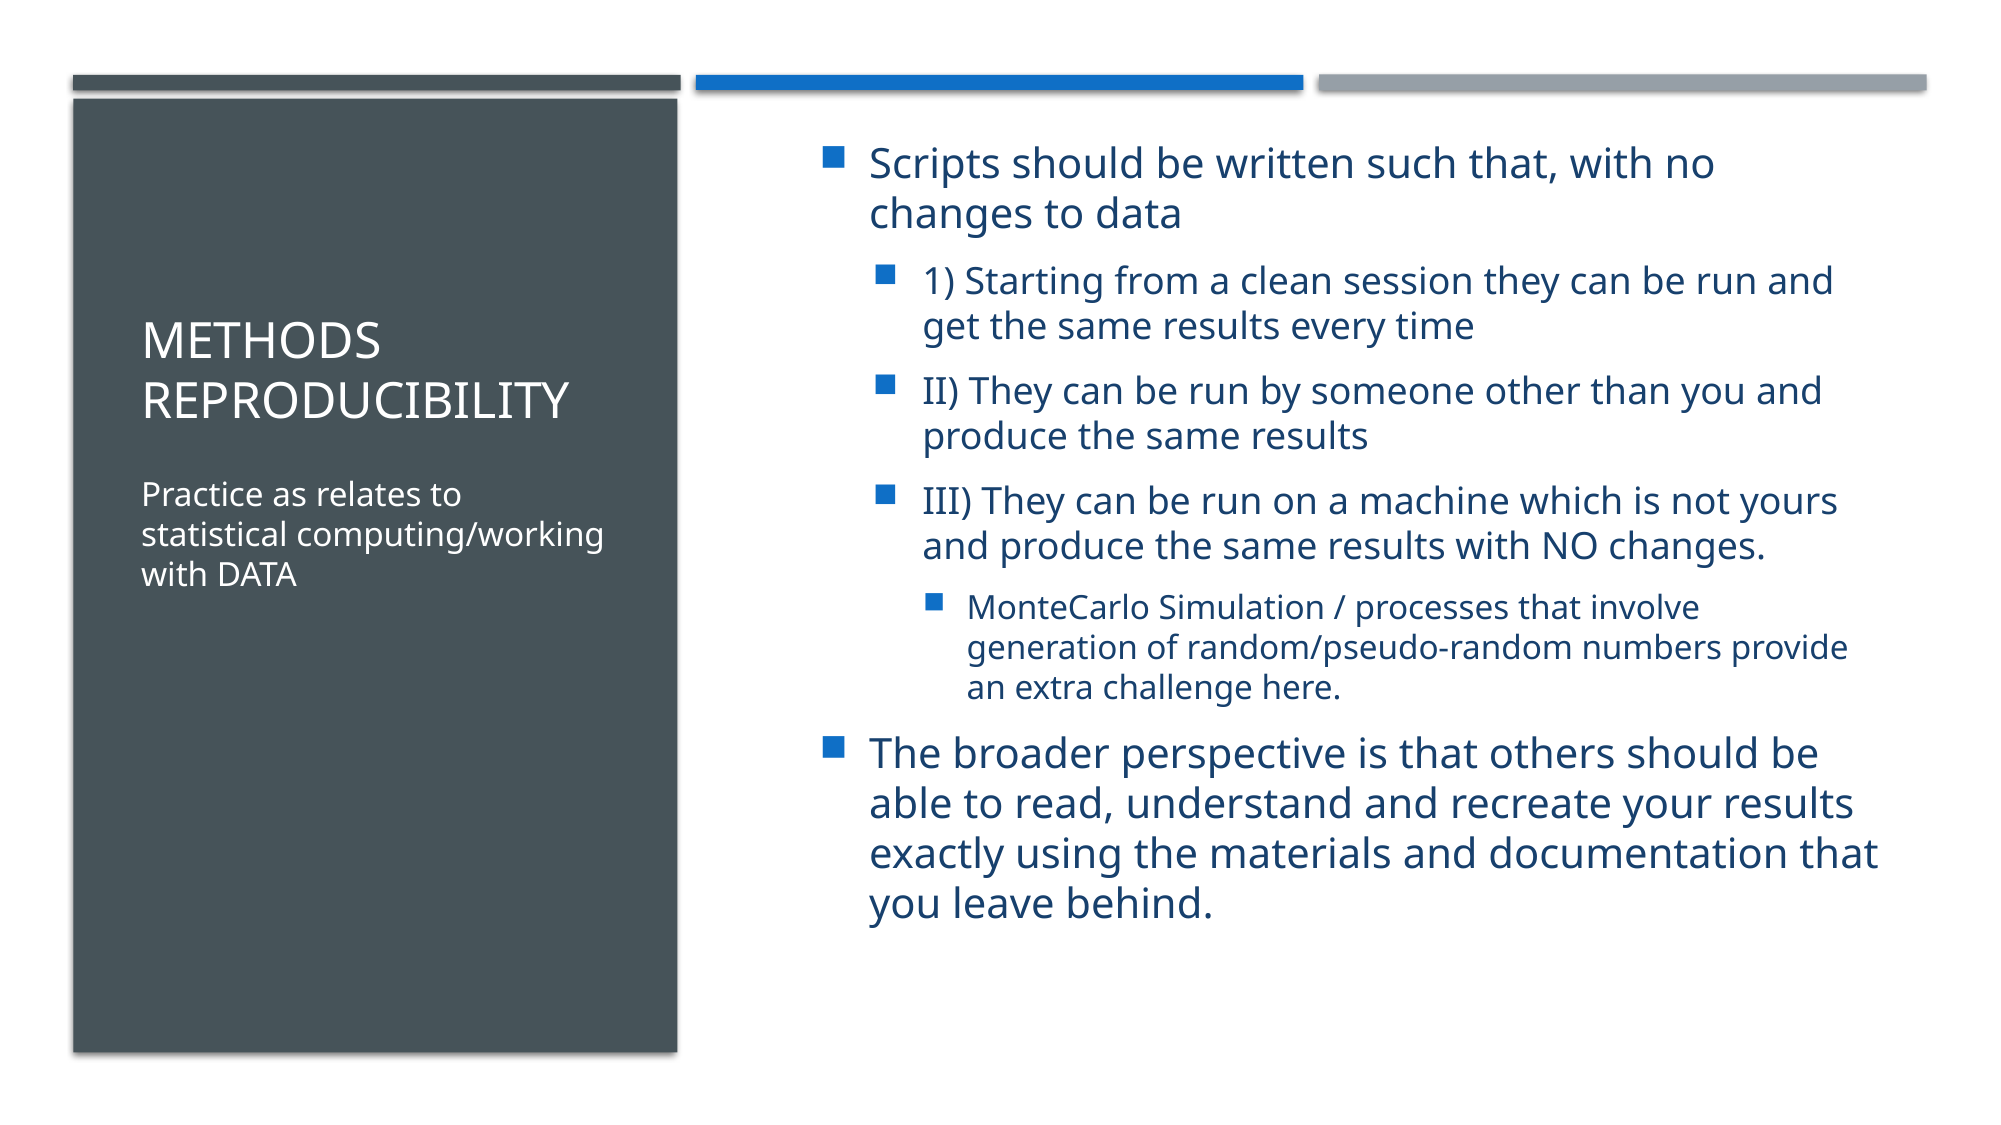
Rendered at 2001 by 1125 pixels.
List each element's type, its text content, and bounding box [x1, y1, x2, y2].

list Scripts should be written such that, with no changes to data 1) Starting from a clean session they can be run and get the same results every time II) They can be run by someone other than you and produce the same results III) They can be run on a machine which is not yours and produce the same results with NO changes. MonteCarlo Simulation / processes that involve generation of random/pseudo-random numbers provide an extra challenge here. The broader perspective is that others should be able to read, understand and recreate your results exactly using the materials and documentation that you leave behind. [803, 193, 1895, 958]
title METHODS Reproducibility [125, 153, 624, 436]
list Practice as relates to statistical computing/working with DATA [125, 465, 624, 958]
